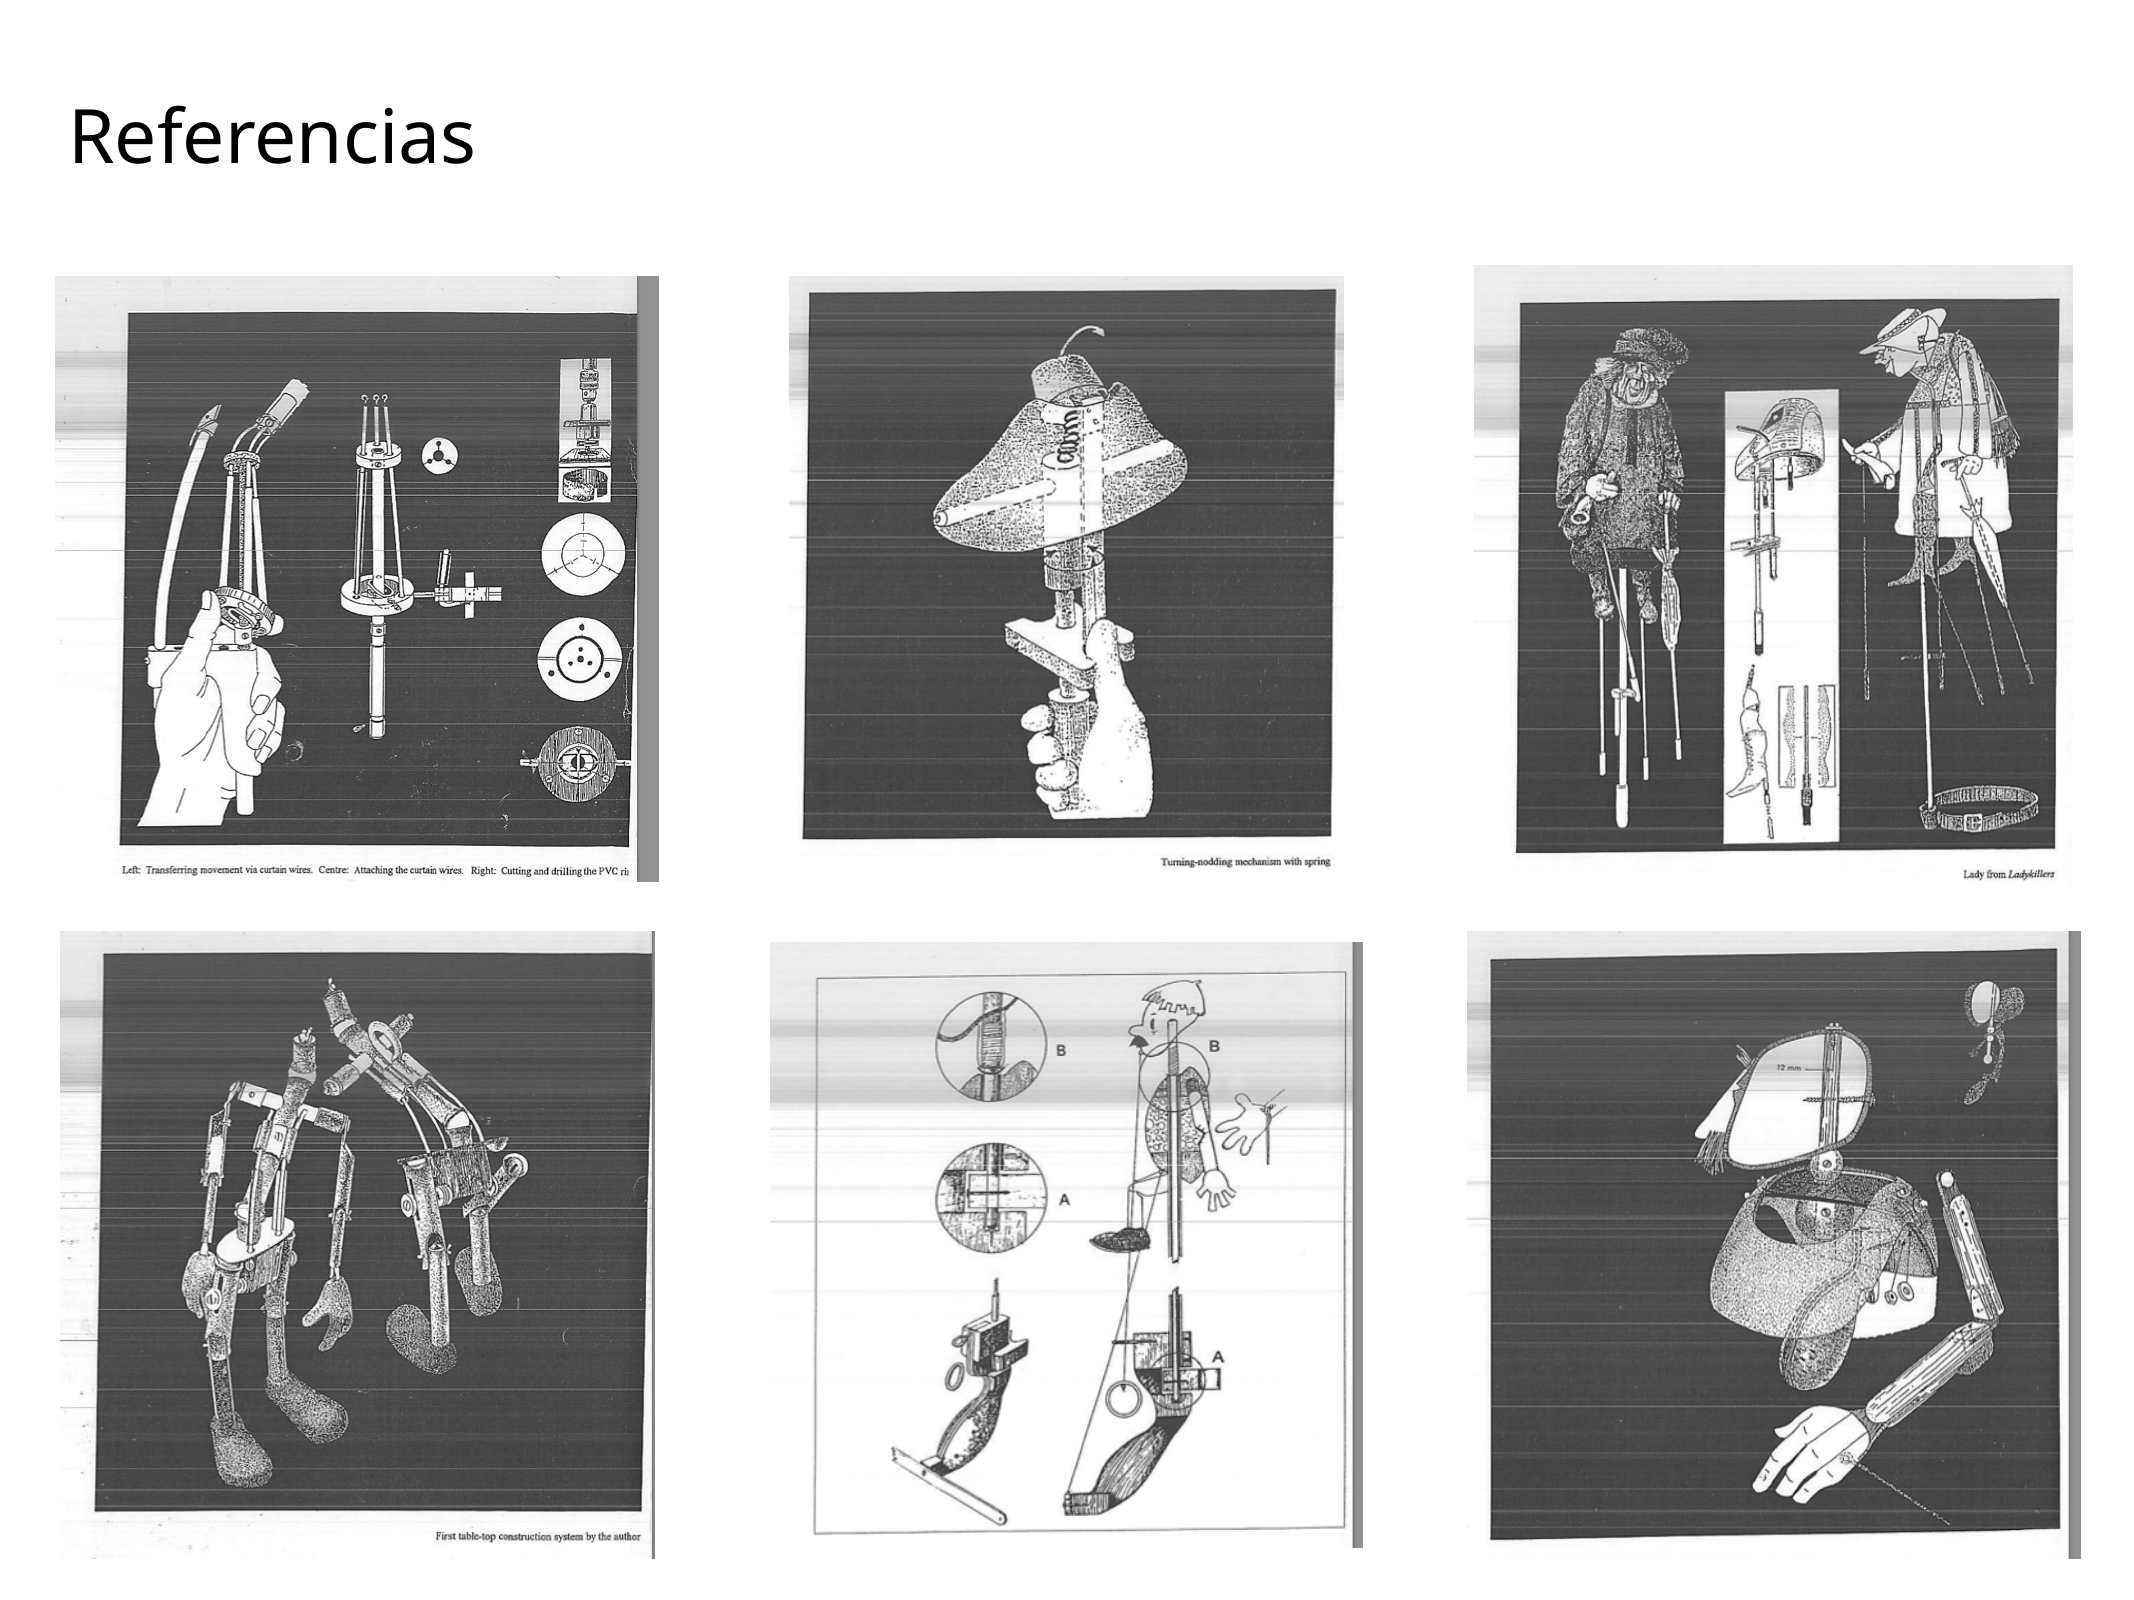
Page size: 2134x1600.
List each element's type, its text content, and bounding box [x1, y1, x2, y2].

picture [55, 276, 659, 882]
picture [789, 276, 1345, 882]
picture [59, 930, 655, 1559]
picture [1474, 265, 2073, 893]
picture [1466, 930, 2081, 1559]
picture [770, 942, 1363, 1548]
text_box Referencias [59, 80, 485, 188]
